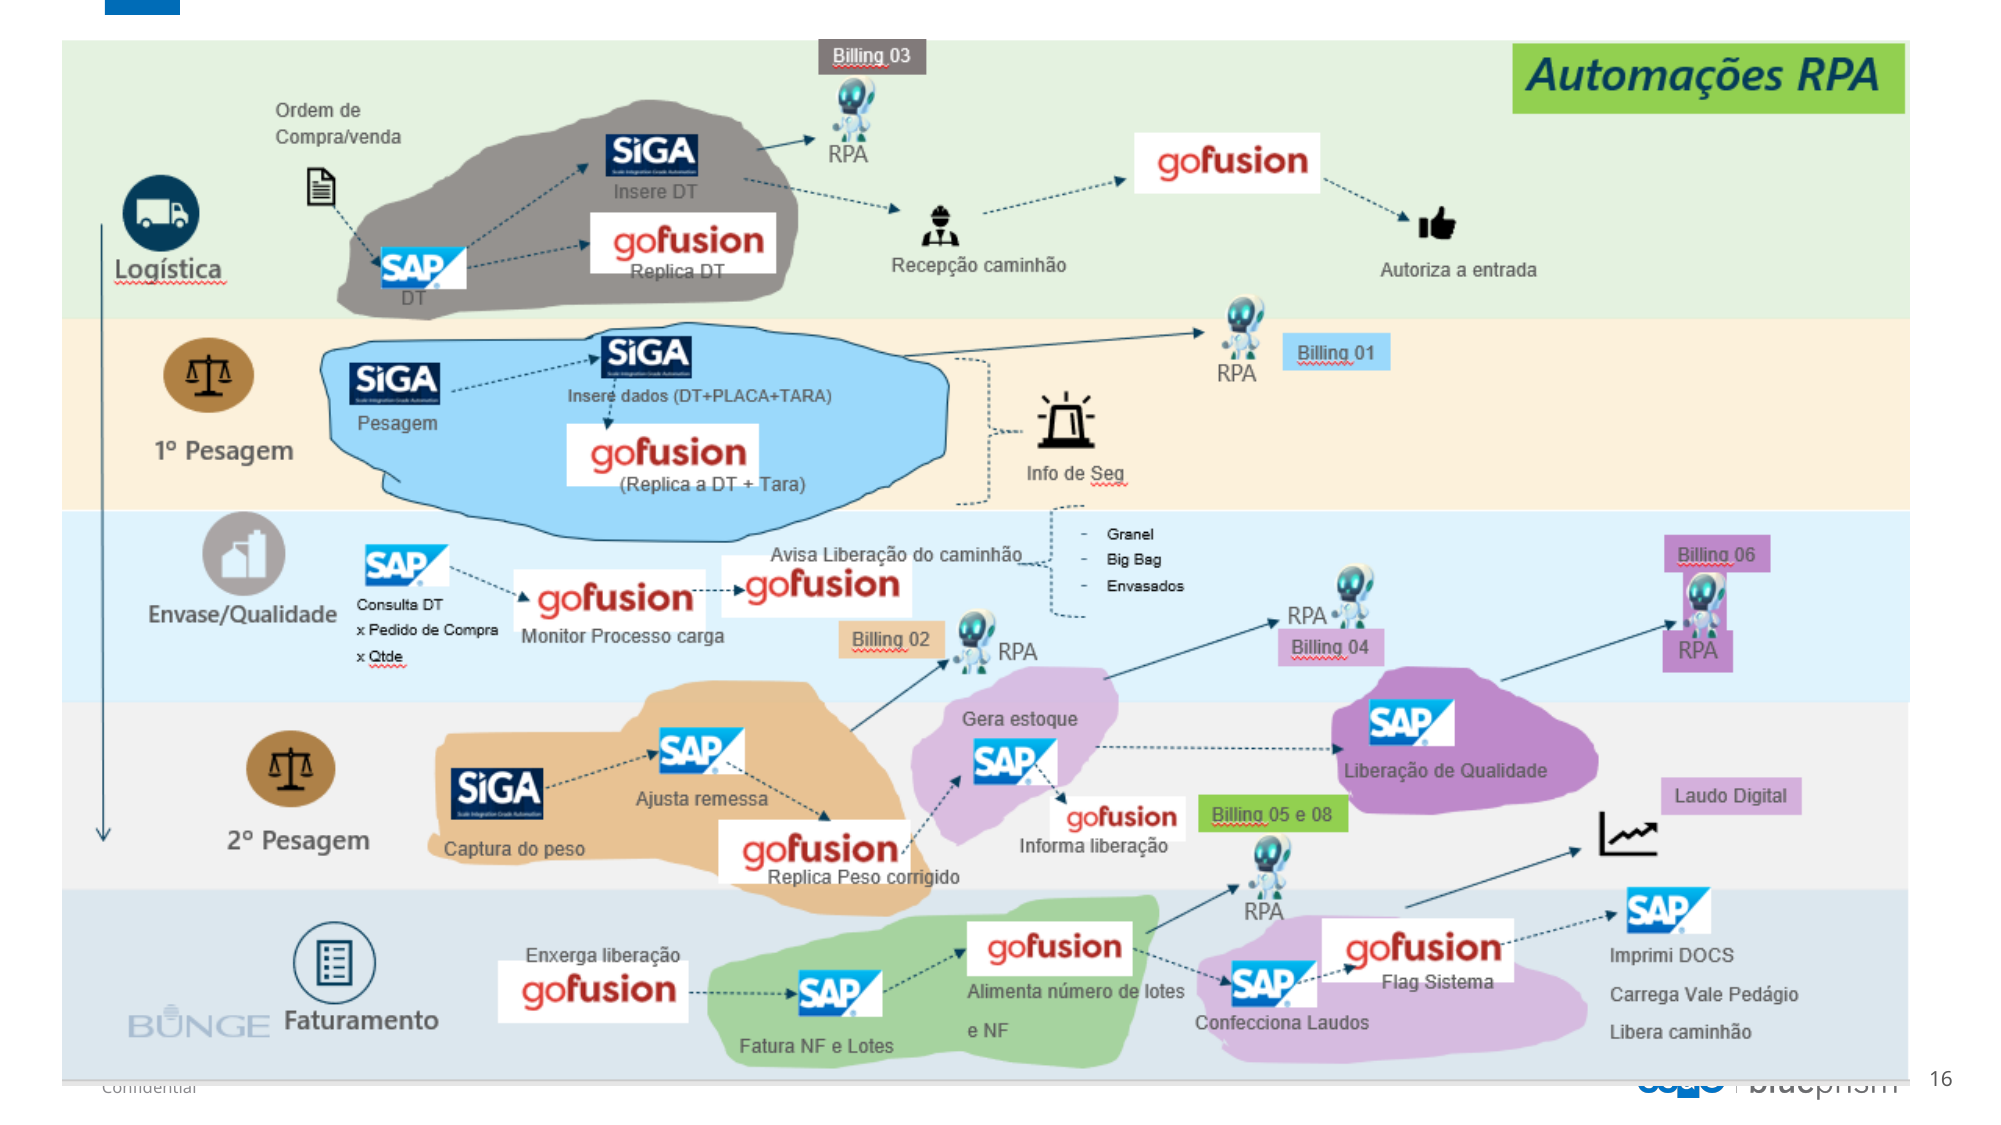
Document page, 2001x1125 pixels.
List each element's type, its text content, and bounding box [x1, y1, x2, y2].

slide_number 16 [1929, 1033, 2000, 1094]
picture [62, 39, 1910, 1102]
